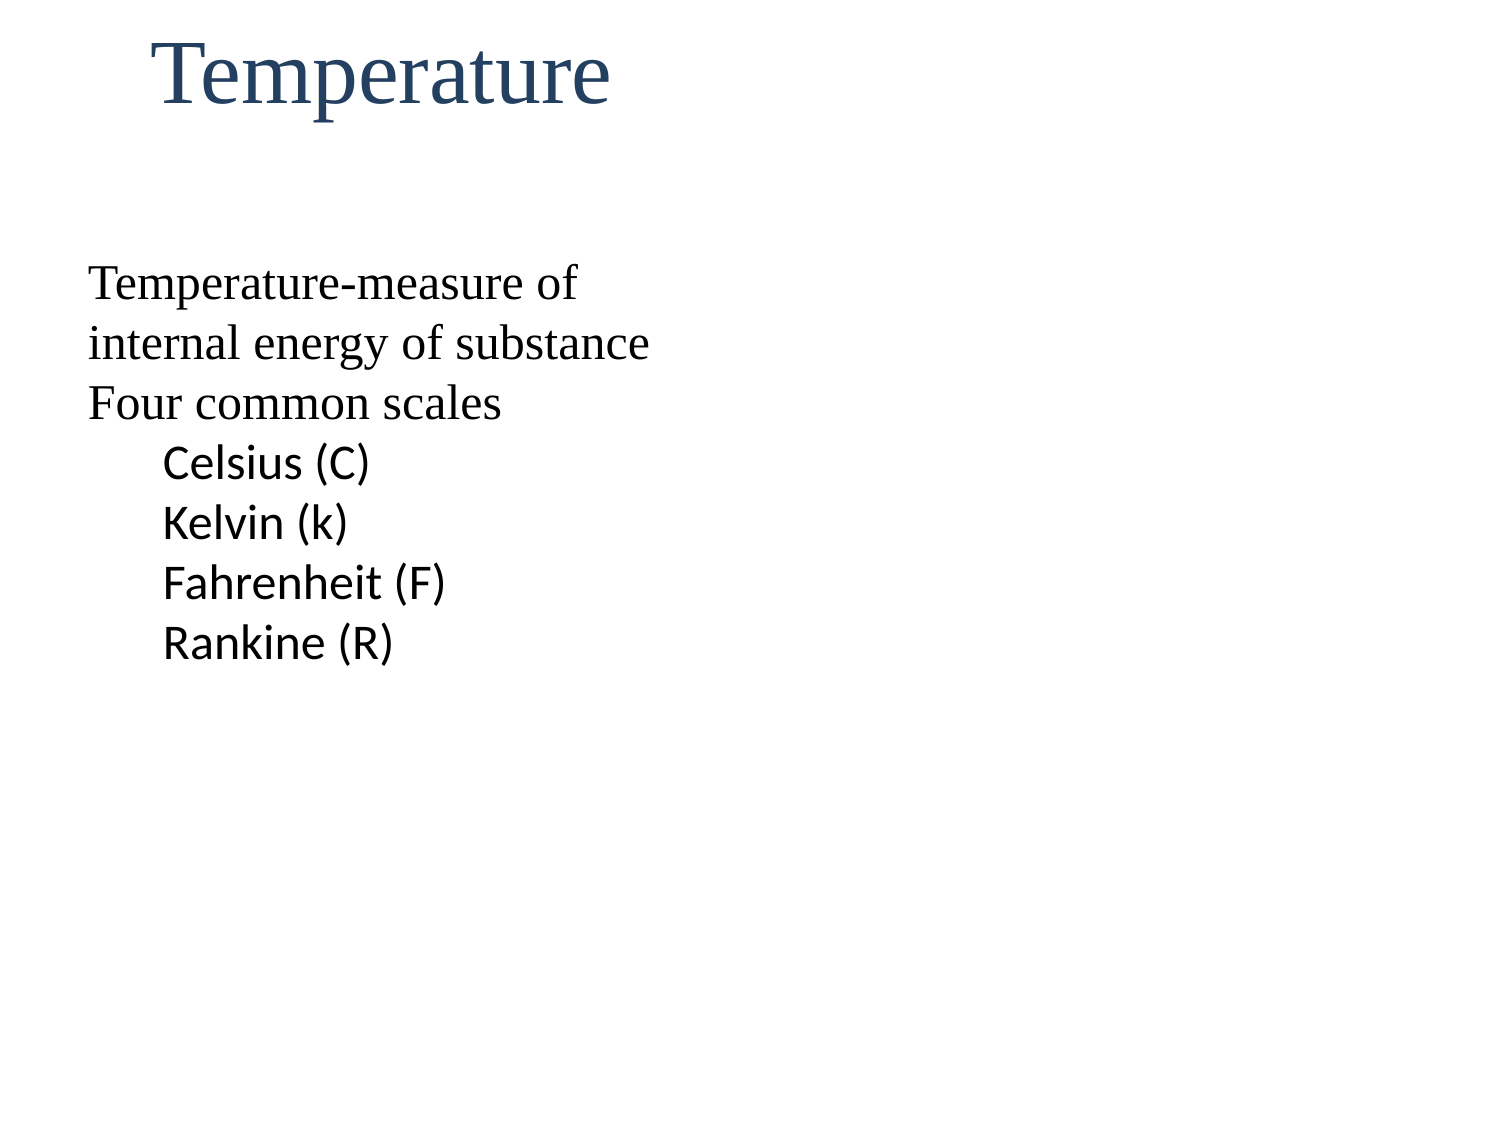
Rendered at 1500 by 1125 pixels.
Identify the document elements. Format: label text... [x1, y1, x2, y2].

list Temperature-measure of internal energy of substance Four common scales Celsius (C) Kelvin (k) Fahrenheit (F) Rankine (R) [87, 249, 727, 831]
title Temperature [150, 11, 1428, 193]
